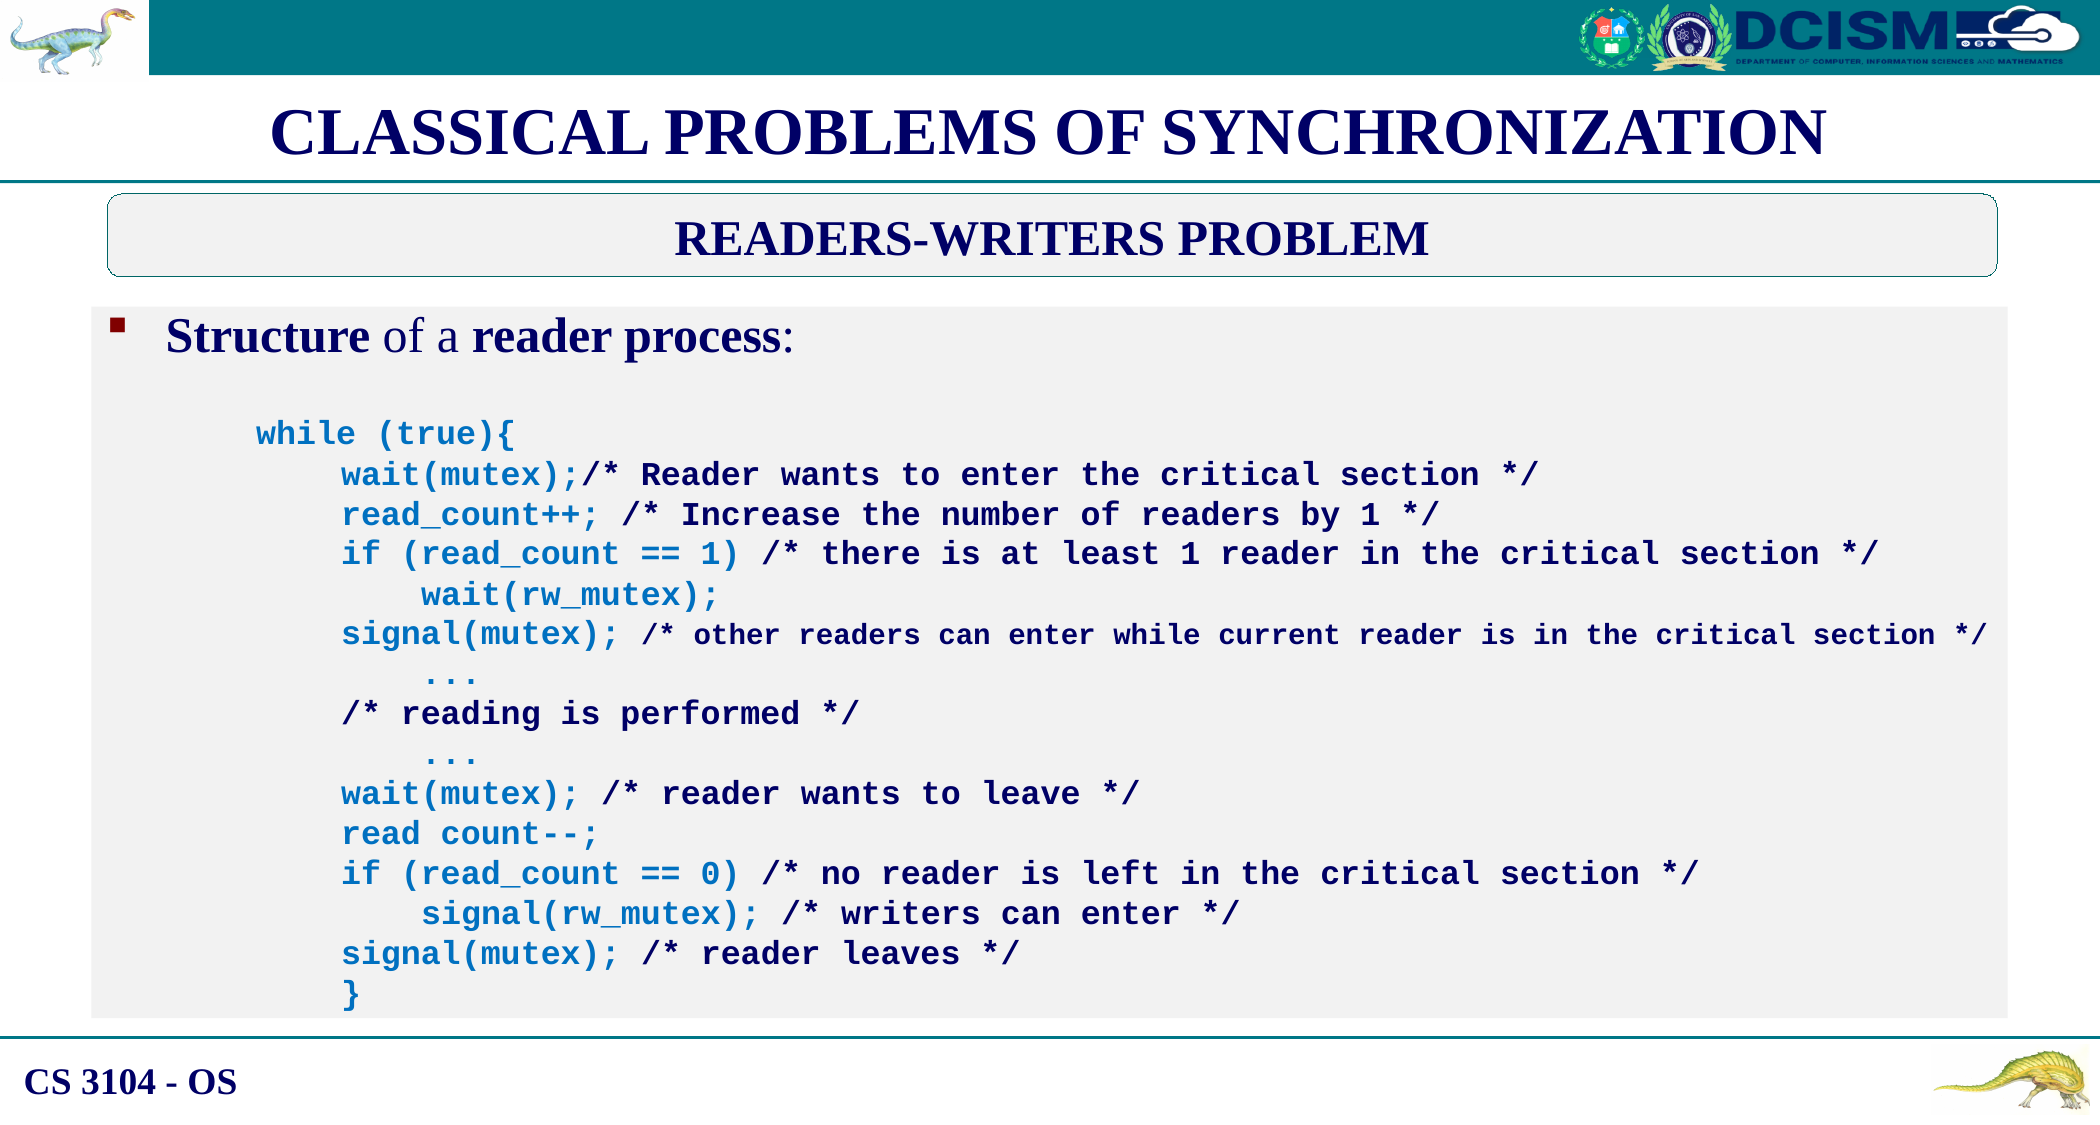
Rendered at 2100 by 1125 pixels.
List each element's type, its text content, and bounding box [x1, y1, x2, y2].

text_box READERS-WRITERS PROBLEM [107, 193, 1998, 277]
picture [1931, 1044, 2090, 1115]
picture [0, 0, 149, 82]
text_box CLASSICAL PROBLEMS OF SYNCHRONIZATION [16, 80, 2083, 176]
picture [1572, 0, 2094, 76]
text_box Structure of a reader process: while (true){ wait(mutex);/* Reader wants to enter the critical section */ read_count++; /* Increase the number of readers by 1 */ if (read_count == 1) /* there is at least 1 reader in the critical section */ wait(rw_mutex); signal(mutex); /* other readers can enter while current reader is in the critical section */ ... /* reading is performed */ ... wait(mutex); /* reader wants to leave */ read count--; if (read_count == 0) /* no reader is left in the critical section */ signal(rw_mutex); /* writers can enter */ signal(mutex); /* reader leaves */ } [91, 306, 2008, 1019]
